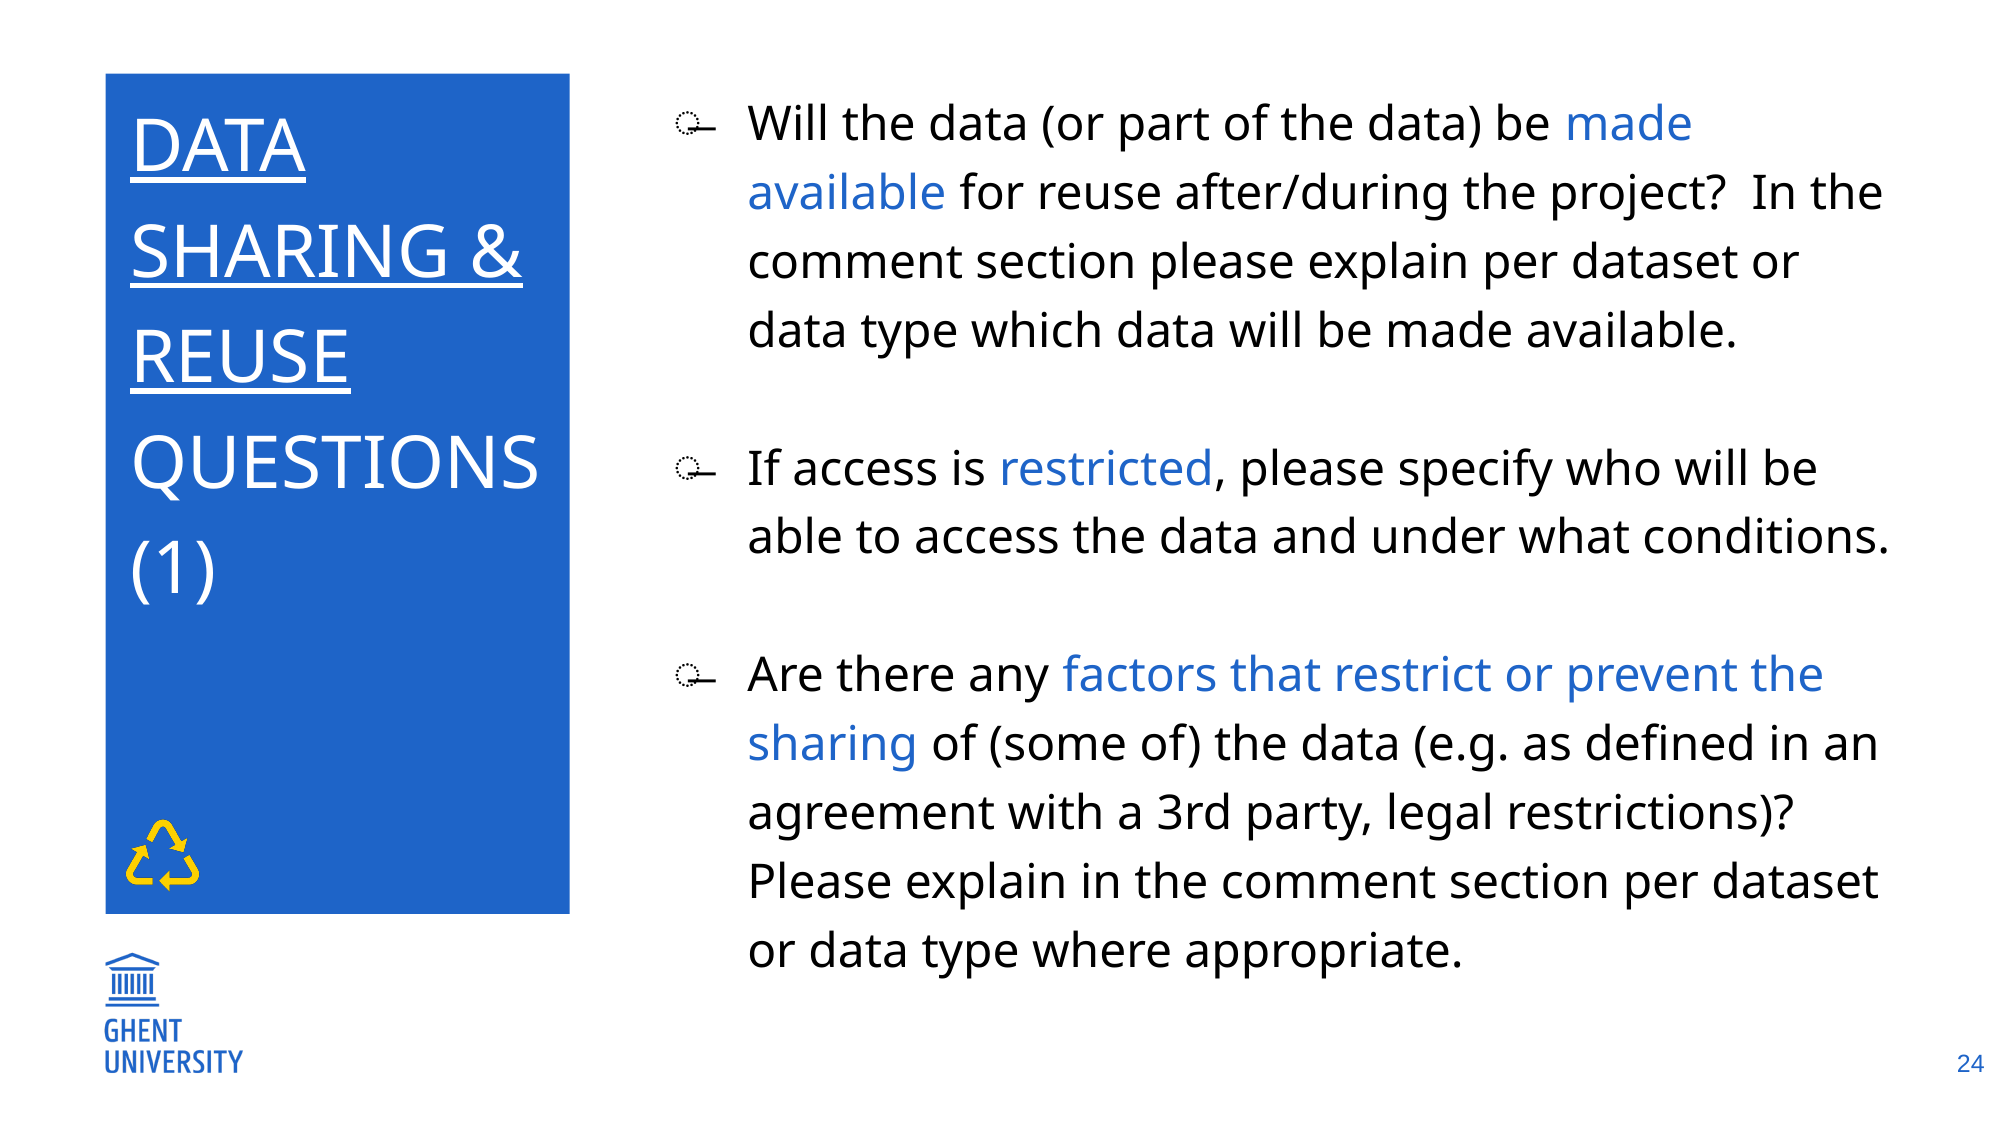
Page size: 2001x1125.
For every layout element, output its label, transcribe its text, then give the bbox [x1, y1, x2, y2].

text_box Will the data (or part of the data) be made available for reuse after/during the project? In the comment section please explain per dataset or data type which data will be made available. If access is restricted, please specify who will be able to access the data and under what conditions. Are there any factors that restrict or prevent the sharing of (some of) the data (e.g. as defined in an agreement with a 3rd party, legal restrictions)? Please explain in the comment section per dataset or data type where appropriate. [644, 73, 1917, 914]
list Data Sharing & reuse Questions (1) [105, 73, 570, 914]
picture [120, 813, 205, 898]
picture [52, 912, 319, 1125]
slide_number 24 [1893, 1032, 2000, 1092]
